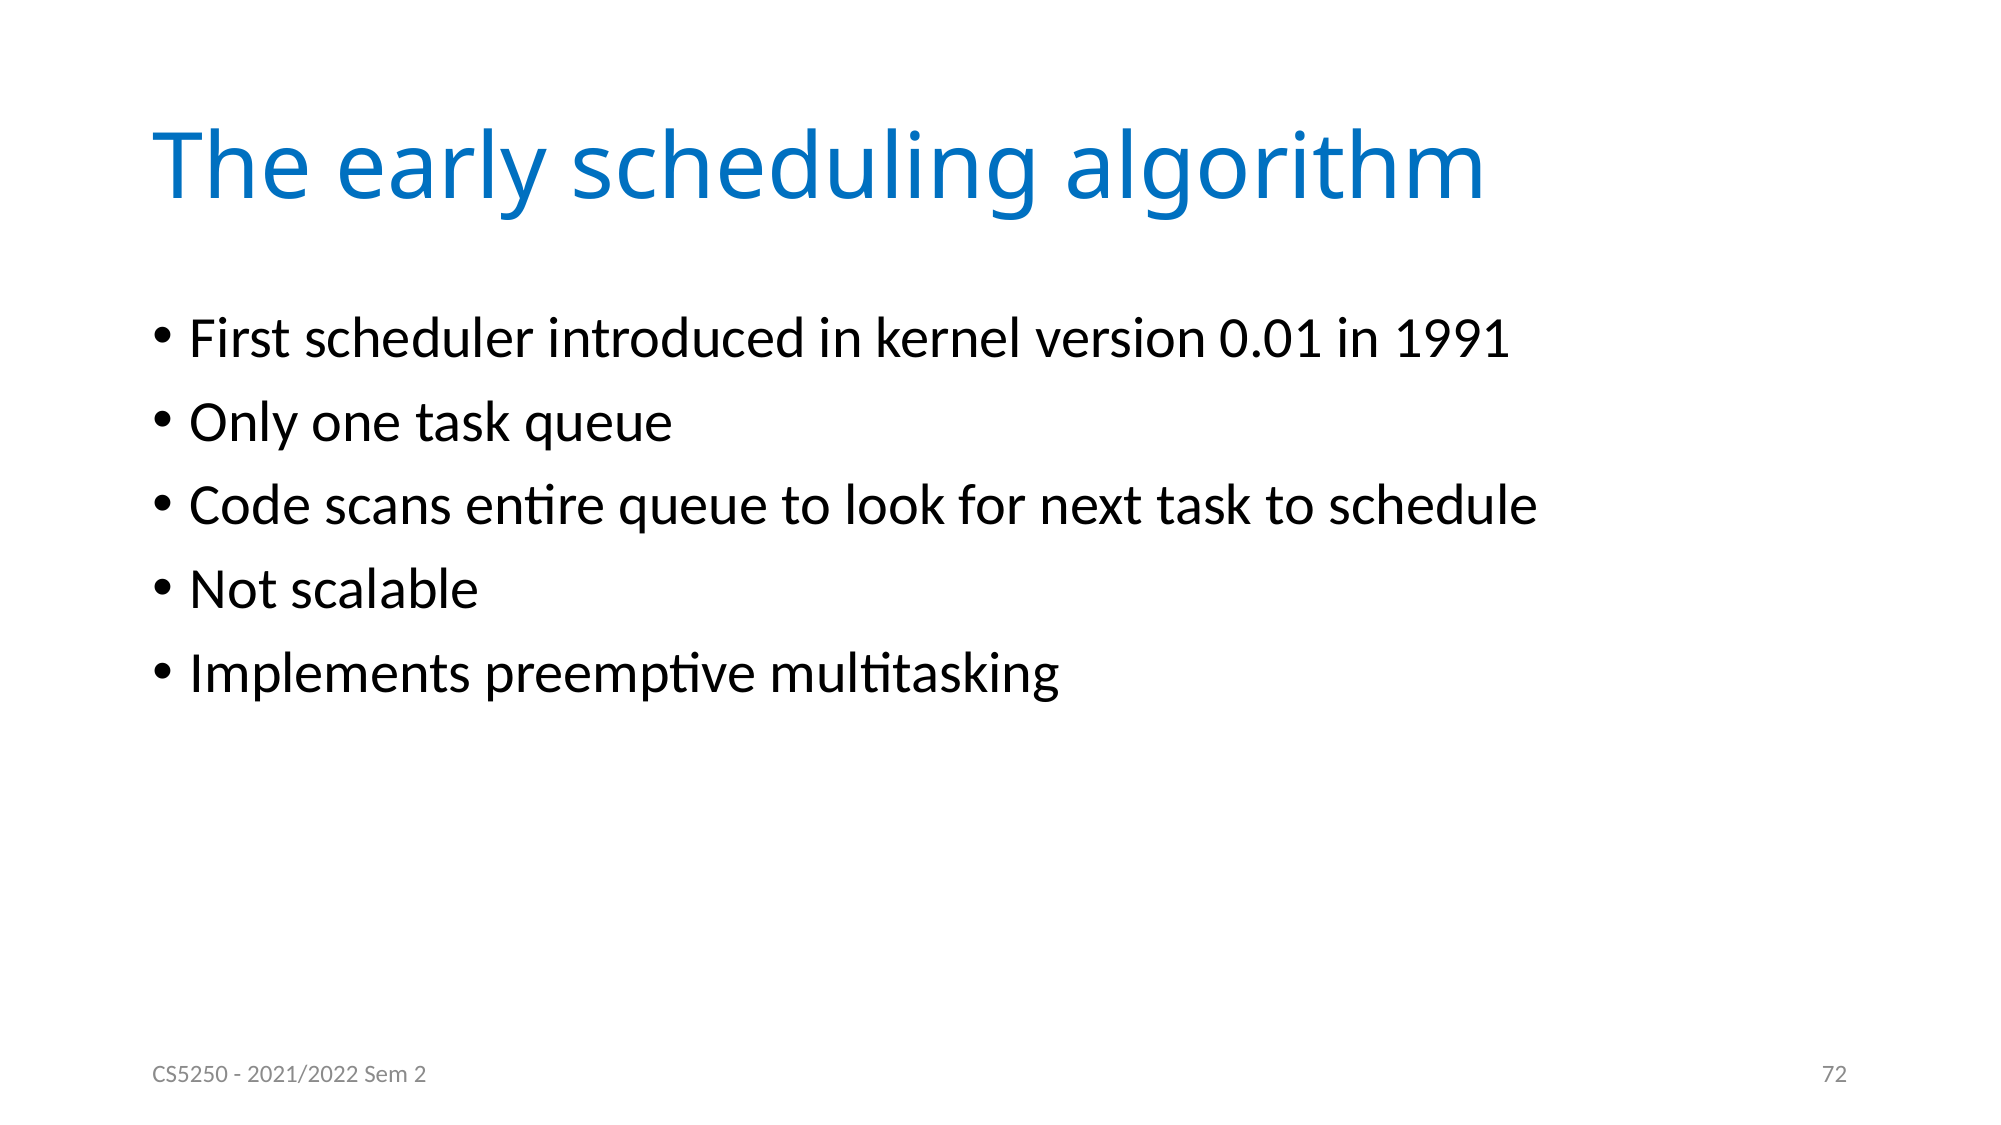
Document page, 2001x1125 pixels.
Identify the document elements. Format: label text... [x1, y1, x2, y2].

slide_number CS5250 - 2021/2022 Sem 2 [137, 1042, 588, 1103]
slide_number 72 [1412, 1042, 1863, 1103]
title The early scheduling algorithm [137, 59, 1863, 278]
list First scheduler introduced in kernel version 0.01 in 1991 Only one task queue Code scans entire queue to look for next task to schedule Not scalable Implements preemptive multitasking [137, 299, 1863, 1014]
